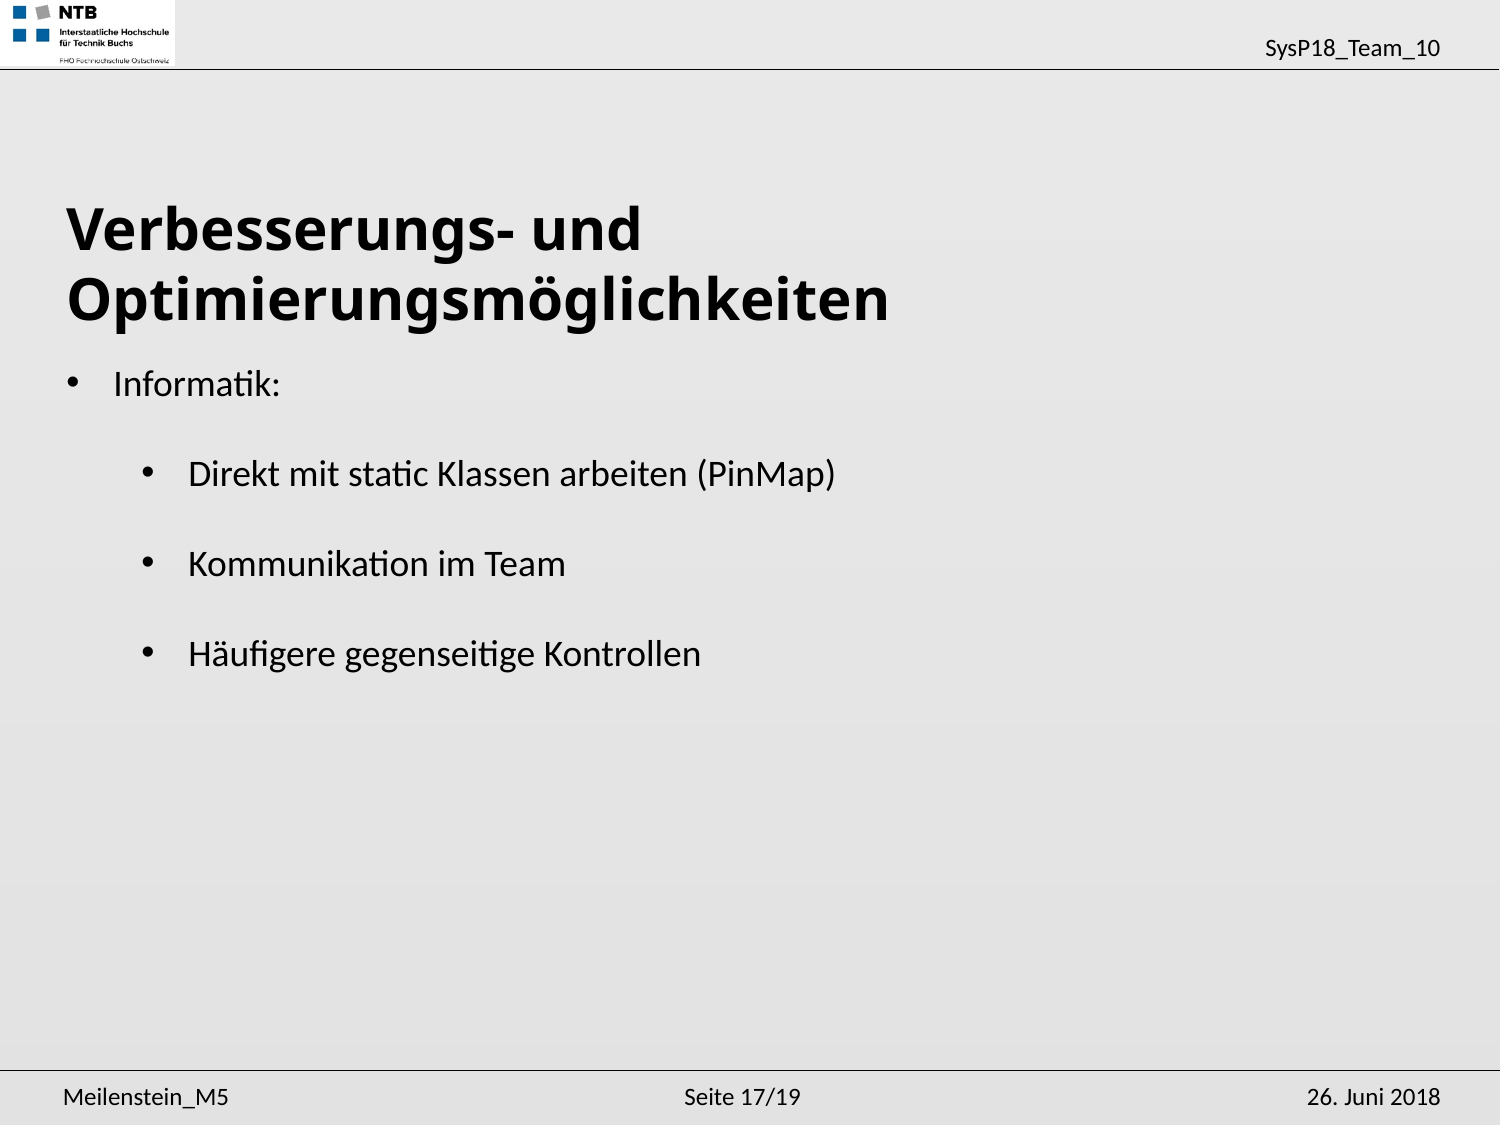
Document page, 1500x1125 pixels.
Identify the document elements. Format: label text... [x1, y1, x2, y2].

text_box 26. Juni 2018 [1291, 1073, 1457, 1118]
picture [0, 0, 175, 67]
text_box Meilenstein_M5 [48, 1073, 245, 1125]
text_box SysP18_Team_10 [1250, 23, 1456, 69]
text_box Verbesserungs- und Optimierungsmöglichkeiten [51, 184, 1282, 340]
text_box Informatik: Direkt mit static Klassen arbeiten (PinMap) Kommunikation im Team Häufigere gegenseitige Kontrollen [51, 351, 1139, 727]
text_box Seite 17/19 [595, 1073, 891, 1118]
